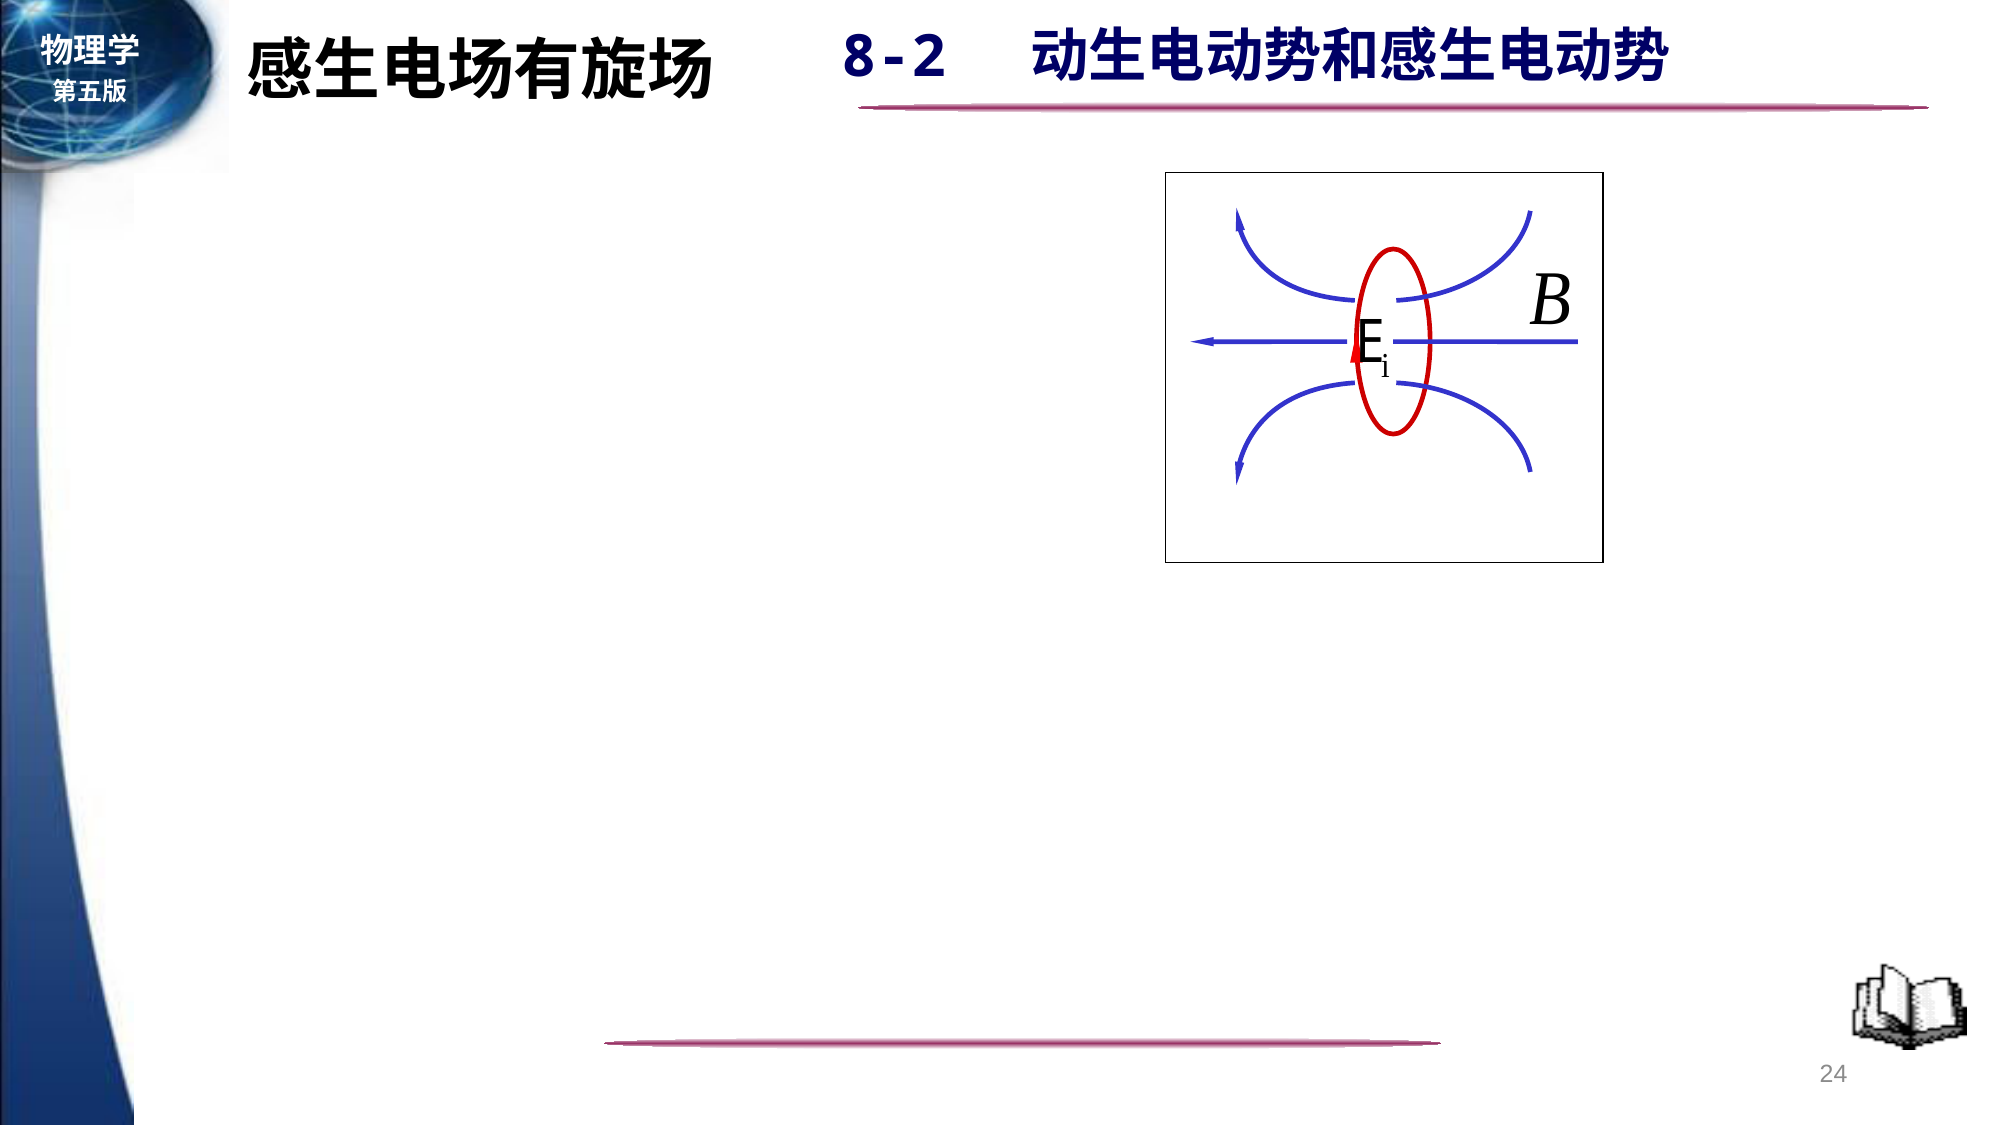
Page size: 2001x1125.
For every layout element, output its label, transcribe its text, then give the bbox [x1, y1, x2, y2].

picture [1850, 962, 1967, 1050]
slide_number 24 [1412, 1042, 1863, 1103]
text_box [1165, 172, 1603, 563]
picture [0, 0, 229, 1125]
text_box 感生电场有旋场 [232, 19, 823, 114]
